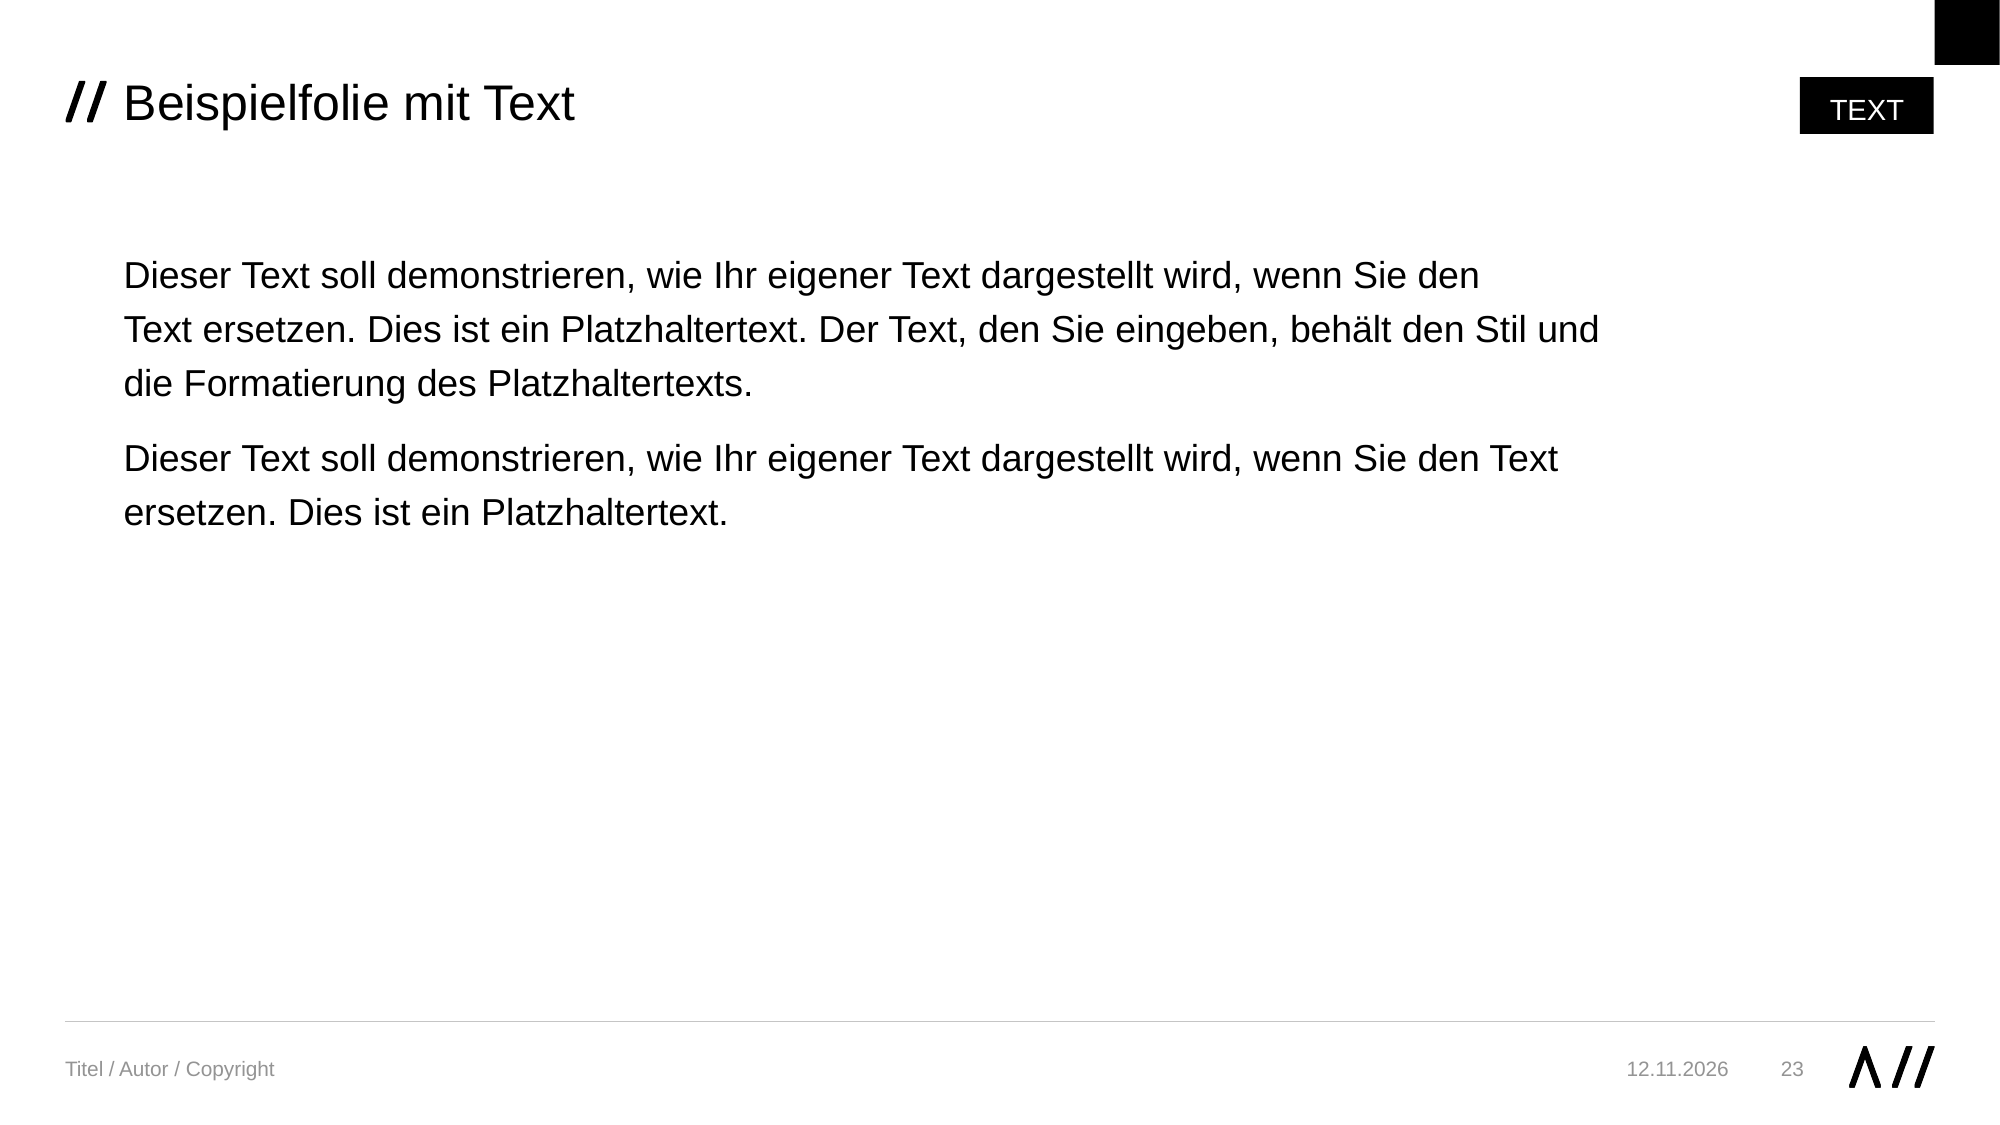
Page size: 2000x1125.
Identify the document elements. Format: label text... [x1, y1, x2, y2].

title Beispielfolie mit Text [124, 76, 1935, 132]
footer Titel / Autor / Copyright [64, 1038, 977, 1098]
text_box Dieser Text soll demonstrieren, wie Ihr eigener Text dargestellt wird, wenn Sie den Text ersetzen. Dies ist ein Platzhaltertext. Der Text, den Sie eingeben, behält den Stil und die Formatierung des Platzhaltertexts. Dieser Text soll demonstrieren, wie Ihr eigener Text dargestellt wird, wenn Sie den Text ersetzen. Dies ist ein Platzhaltertext. [123, 242, 1935, 948]
text_box [1934, 0, 2000, 65]
picture [1849, 1046, 1935, 1088]
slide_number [1615, 1038, 1729, 1098]
slide_number 23 [1757, 1038, 1804, 1098]
text_box TEXT [1799, 77, 1934, 134]
